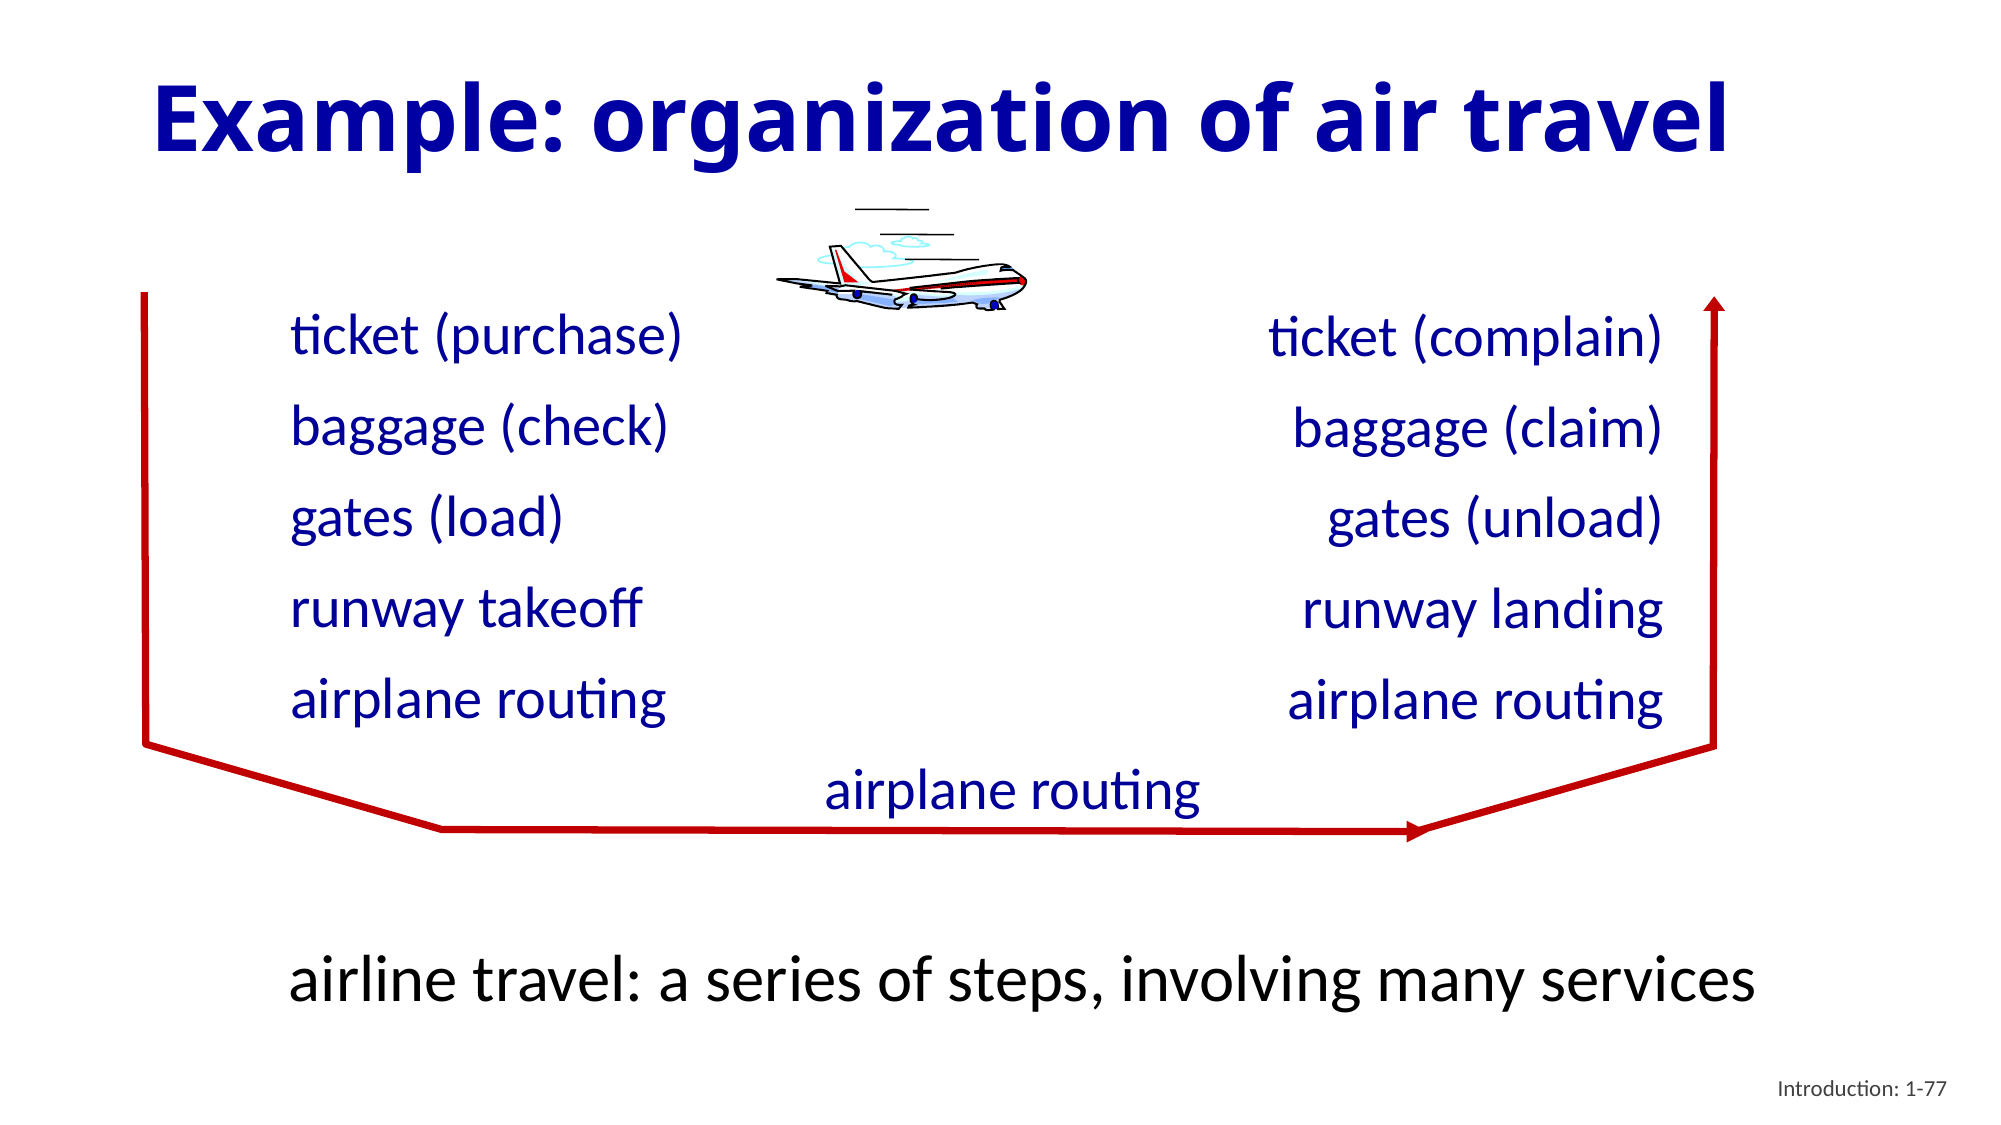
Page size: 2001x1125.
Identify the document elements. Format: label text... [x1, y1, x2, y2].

text_box ticket (purchase) baggage (check) gates (load) runway takeoff airplane routing [275, 268, 700, 525]
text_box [776, 209, 1028, 312]
text_box [1415, 830, 1429, 838]
text_box airline travel: a series of steps, involving many services [274, 936, 1838, 1026]
title Example: organization of air travel [135, 47, 1861, 195]
slide_number Introduction: 1-77 [1512, 1056, 1963, 1117]
text_box ticket (complain) baggage (claim) gates (unload) runway landing airplane routing [1253, 269, 1679, 739]
text_box [1414, 296, 1721, 833]
text_box [144, 292, 1418, 832]
